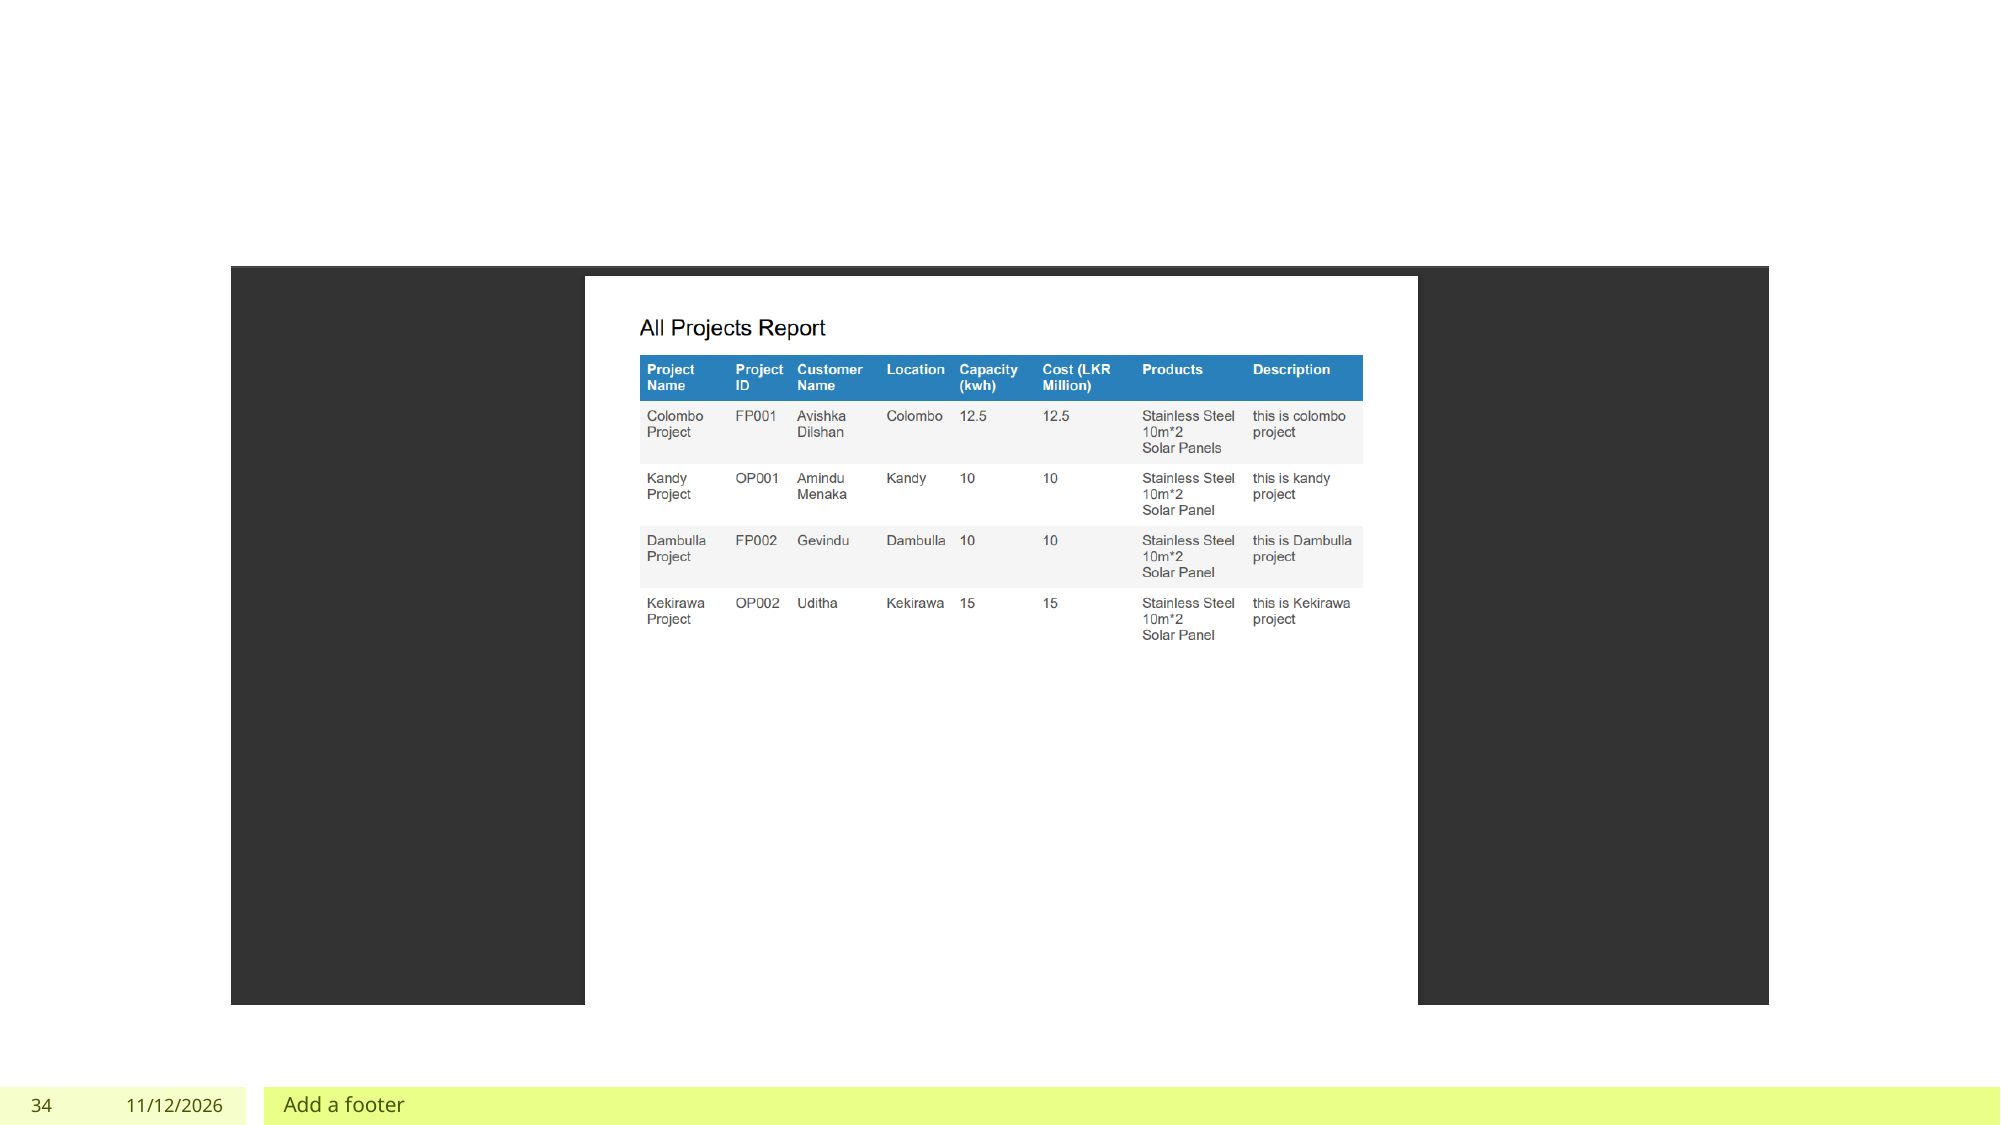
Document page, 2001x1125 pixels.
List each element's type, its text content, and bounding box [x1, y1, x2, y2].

slide_number 34 [0, 1087, 68, 1125]
footer Add a footer [268, 1087, 1769, 1125]
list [231, 266, 1769, 1005]
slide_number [74, 1087, 239, 1125]
